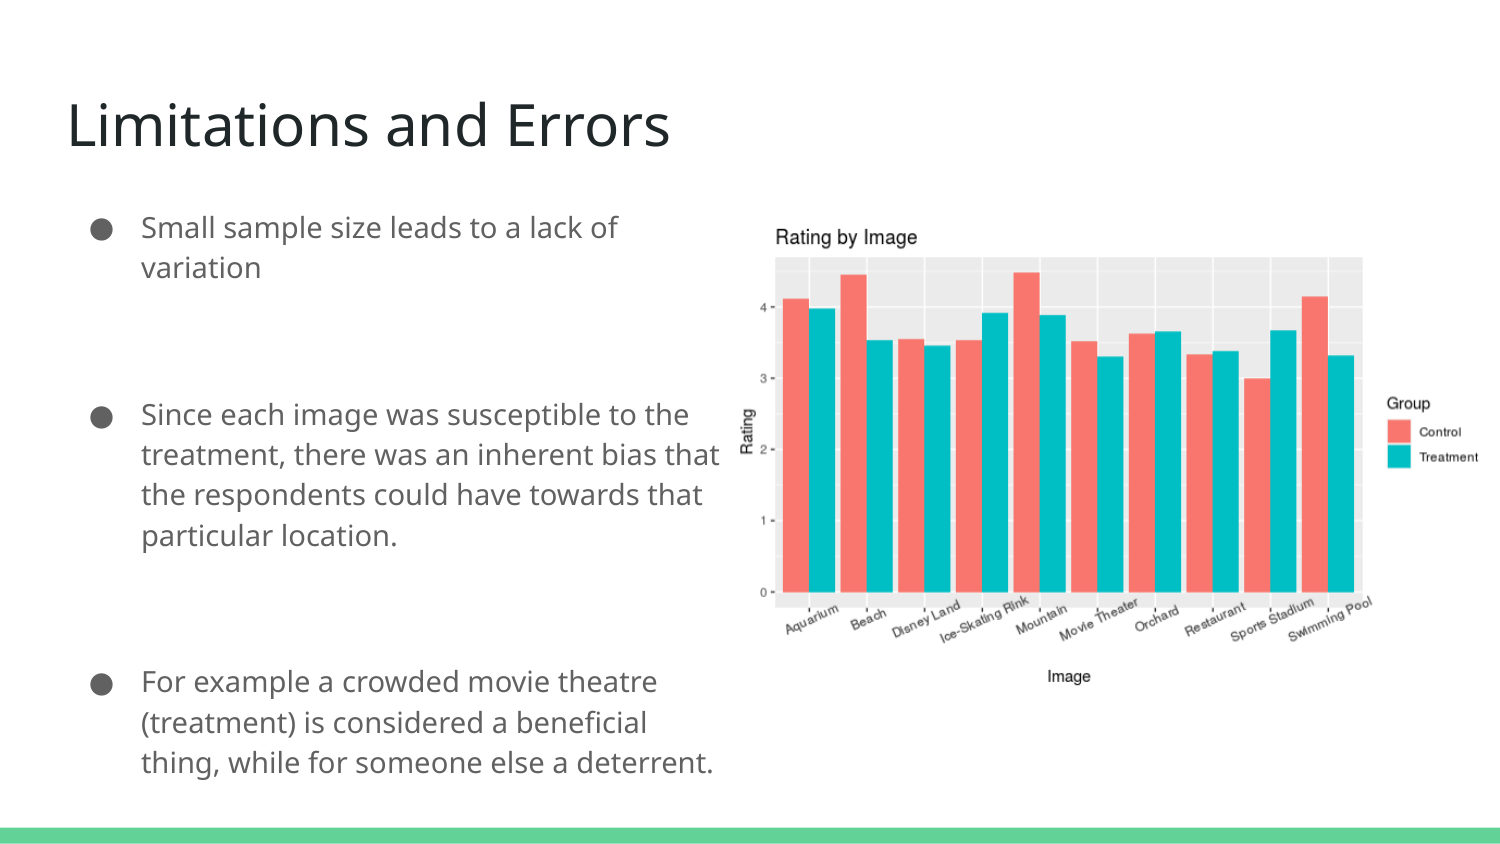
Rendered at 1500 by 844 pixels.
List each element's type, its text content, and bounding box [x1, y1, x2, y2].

list Small sample size leads to a lack of variation Since each image was susceptible to the treatment, there was an inherent bias that the respondents could have towards that particular location. For example a crowded movie theatre (treatment) is considered a beneficial thing, while for someone else a deterrent. [51, 189, 750, 750]
picture [722, 218, 1489, 695]
title Limitations and Errors [51, 72, 1449, 167]
